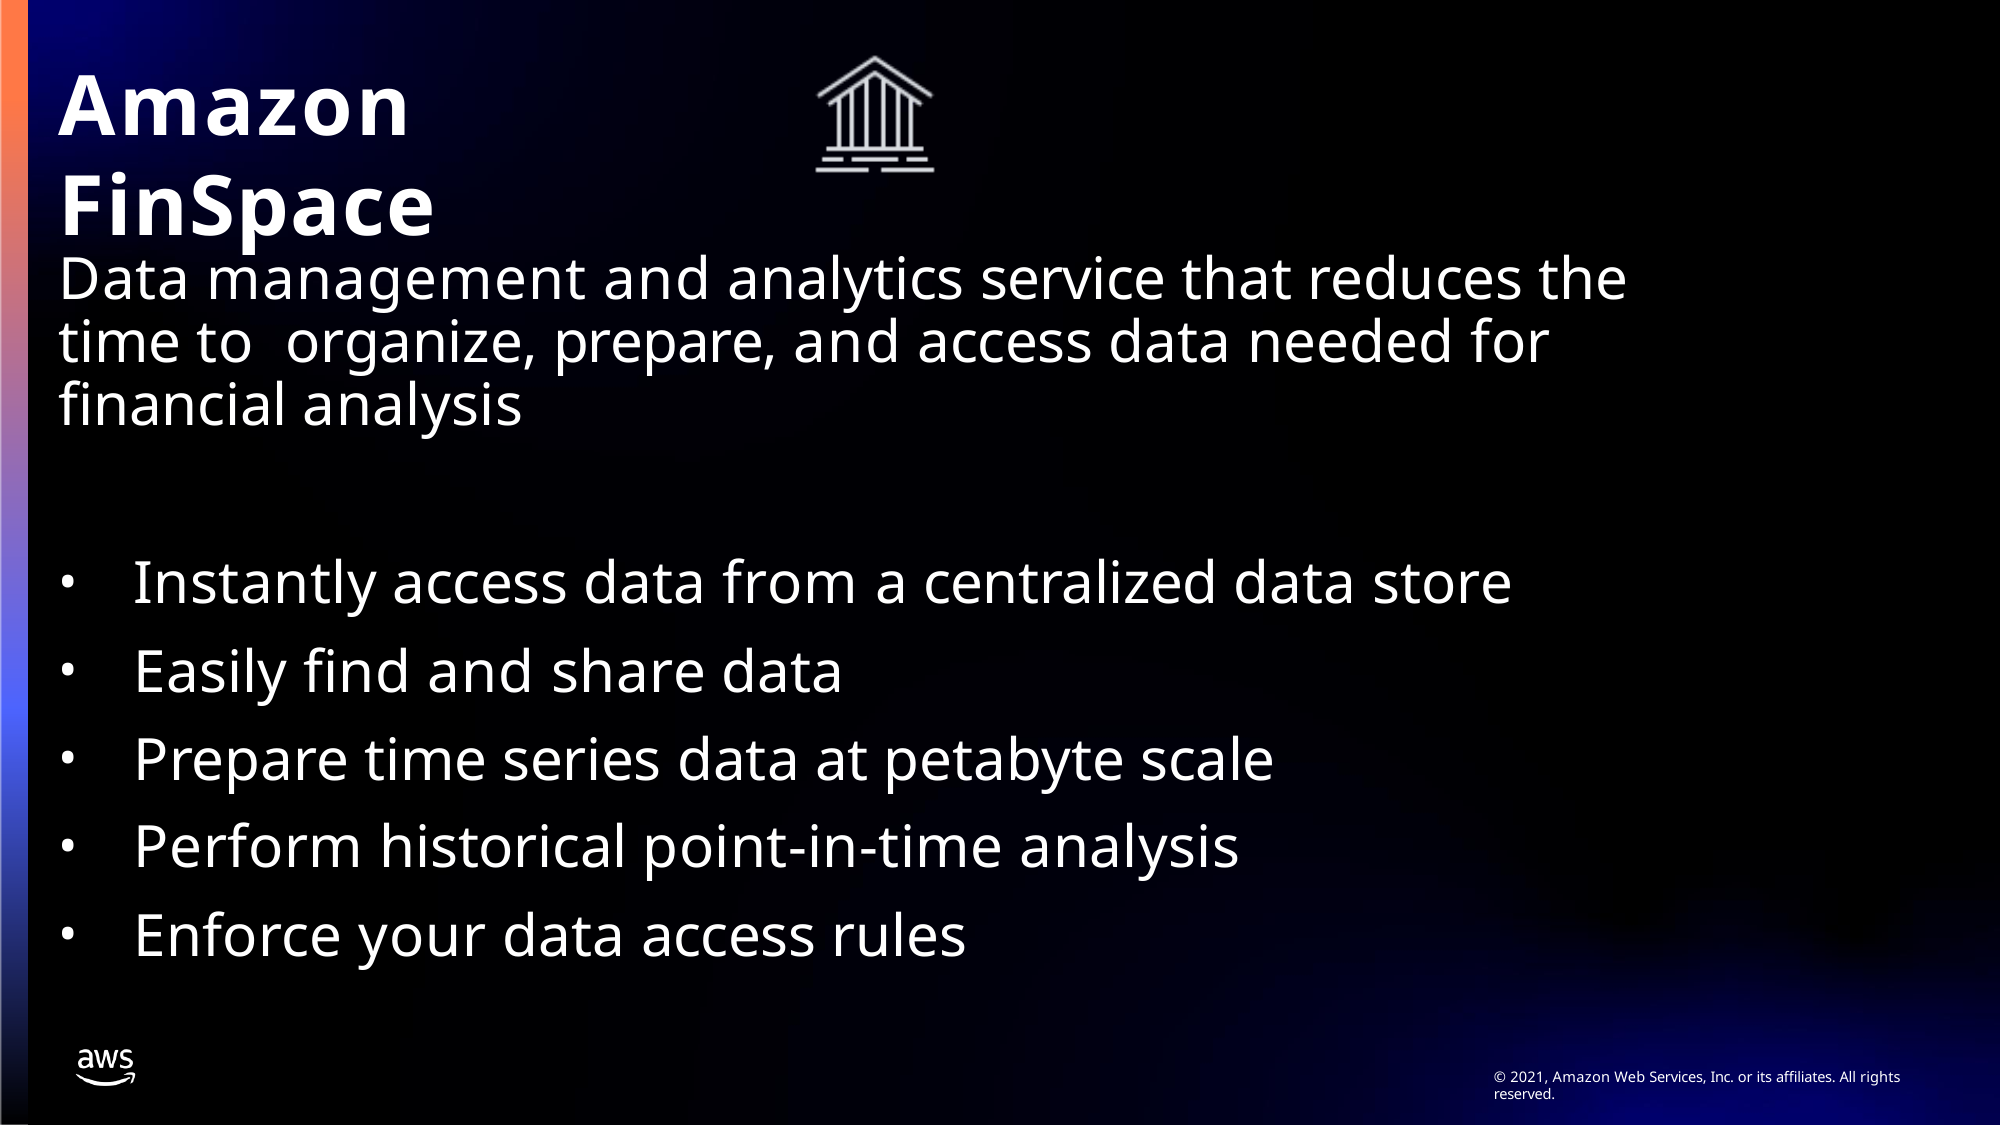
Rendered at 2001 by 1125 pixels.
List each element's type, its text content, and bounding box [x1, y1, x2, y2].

title Amazon FinSpace [56, 50, 773, 238]
text_box Data management and analytics service that reduces the time to organize, prepare, and access data needed for financial analysis Instantly access data from a centralized data store Easily find and share data Prepare time series data at petabyte scale Perform historical point-in-time analysis Enforce your data access rules [56, 238, 1763, 968]
footer © 2021, Amazon Web Services, Inc. or its affiliates. All rights reserved. [1491, 1066, 1958, 1125]
picture [0, 0, 2000, 1125]
